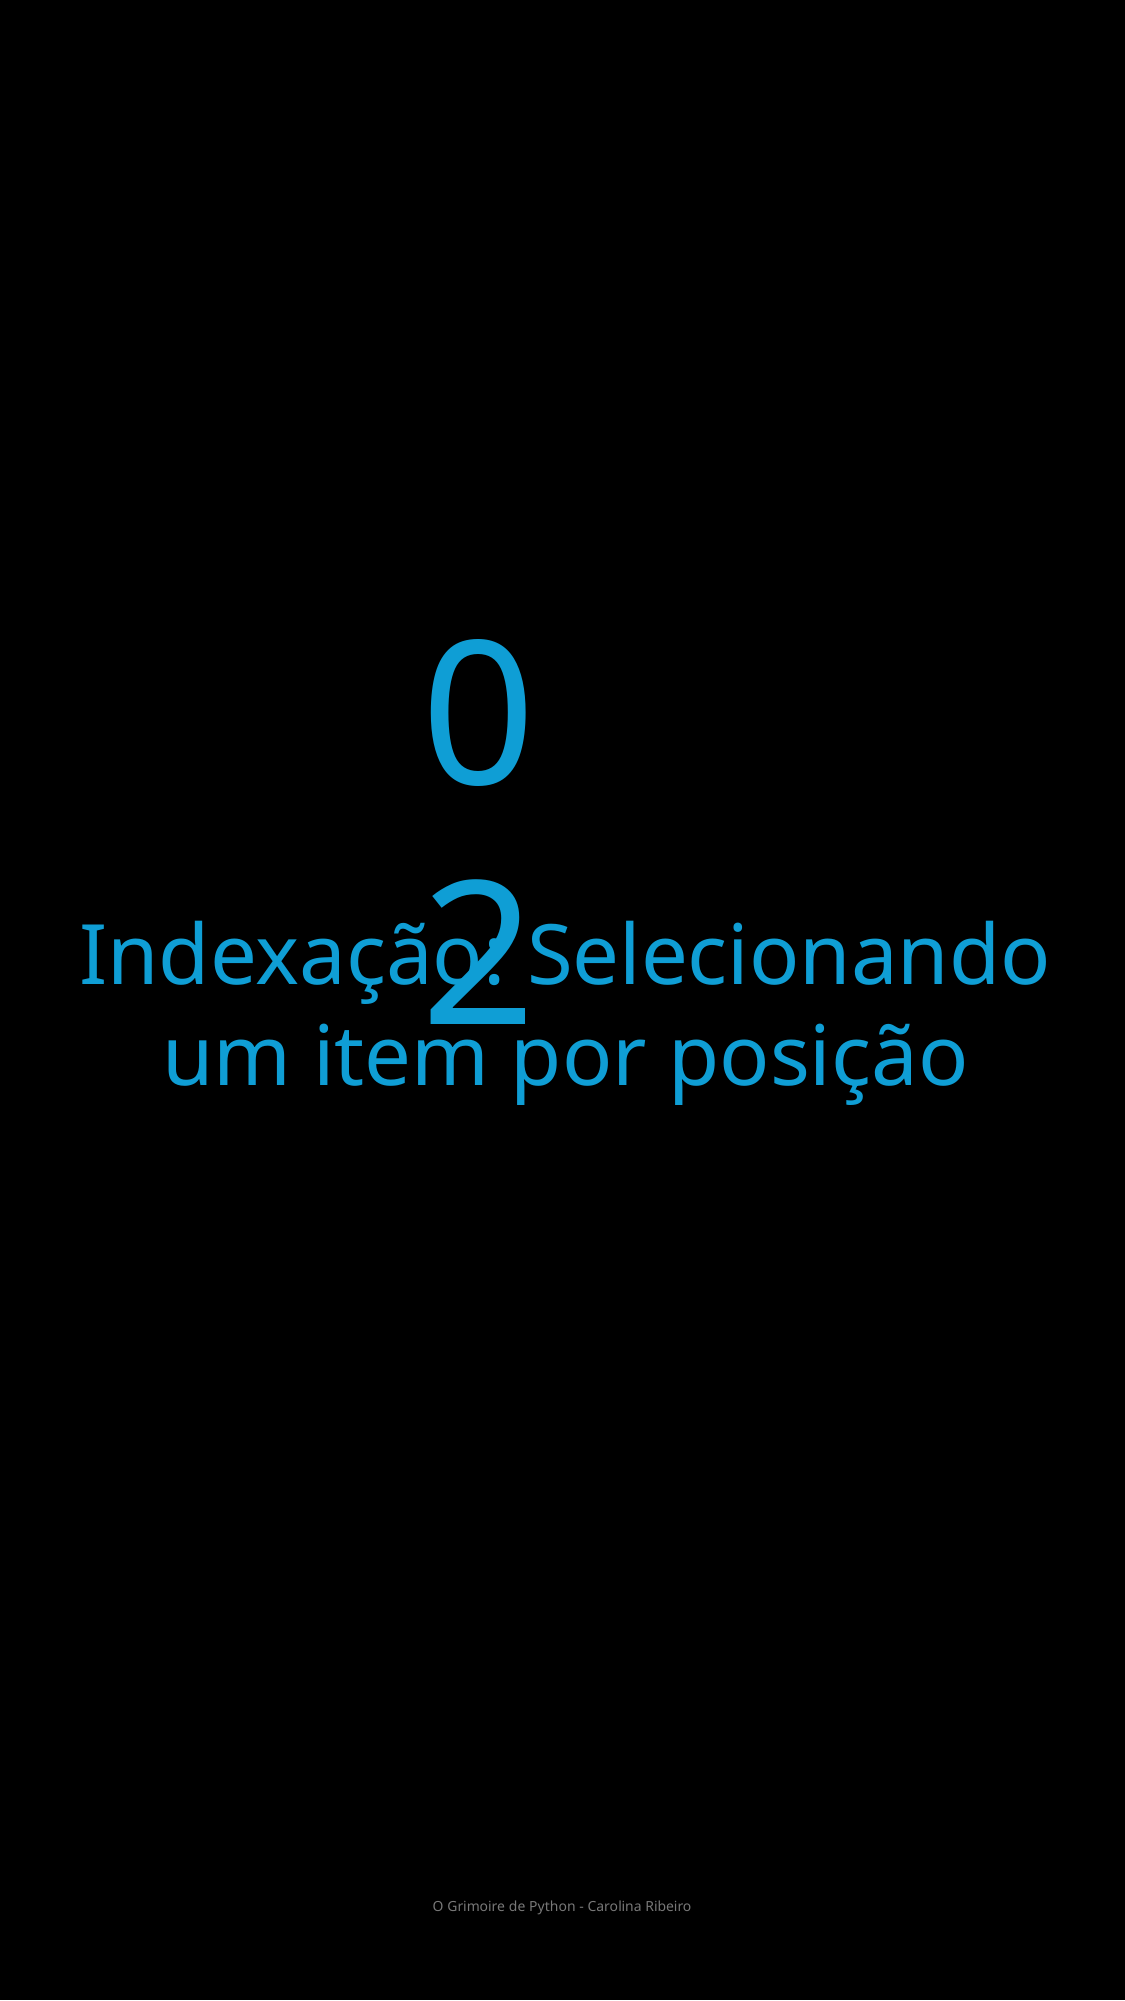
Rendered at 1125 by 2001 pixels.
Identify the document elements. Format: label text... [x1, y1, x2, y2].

text_box Indexação: Selecionando um item por posição [32, 894, 1099, 1110]
text_box 02 [406, 577, 653, 1073]
footer O Grimoire de Python - Carolina Ribeiro [372, 1853, 753, 1961]
